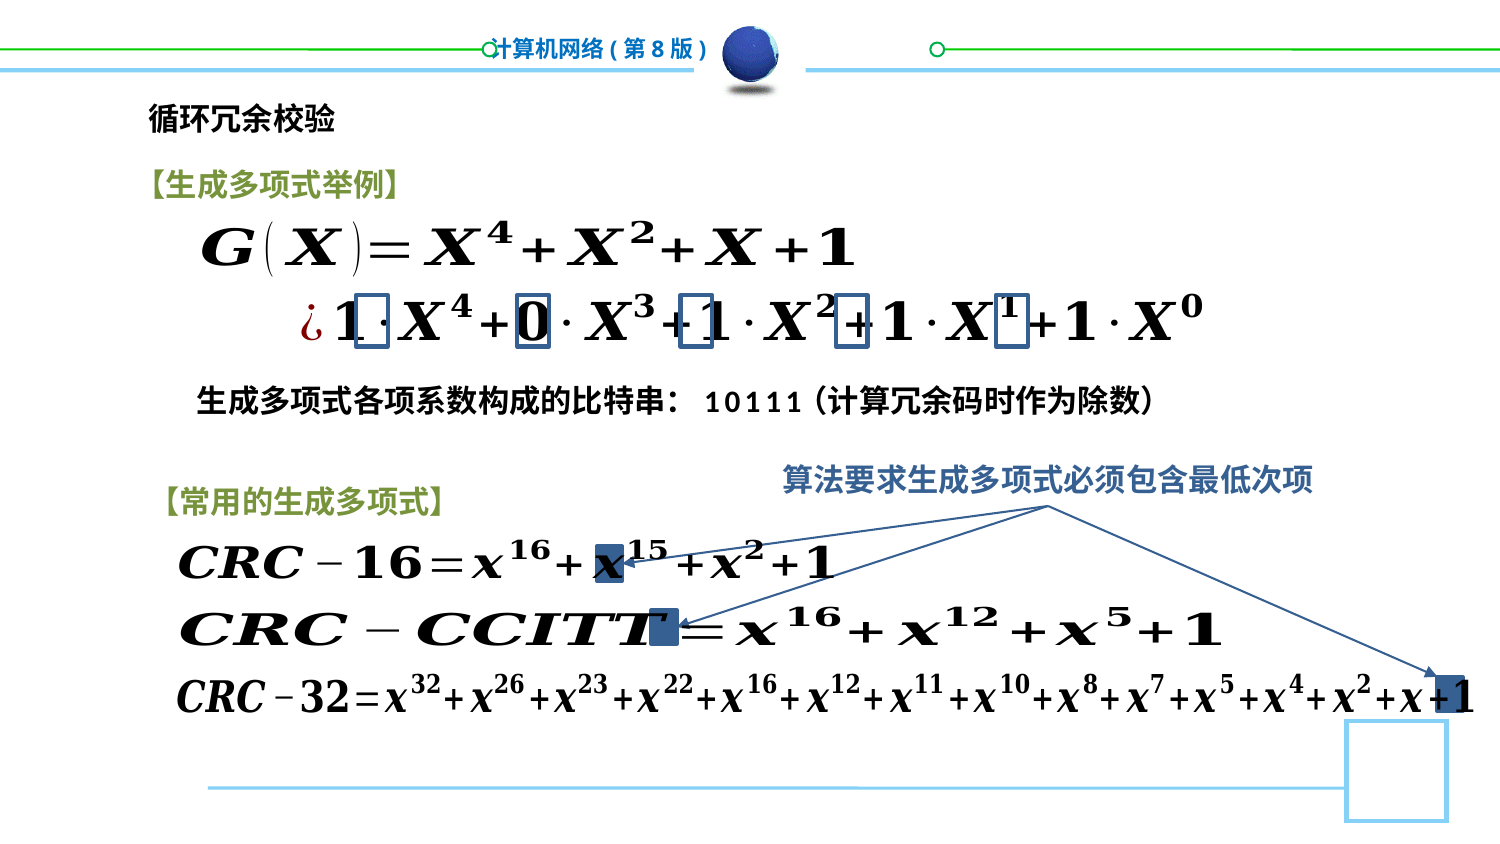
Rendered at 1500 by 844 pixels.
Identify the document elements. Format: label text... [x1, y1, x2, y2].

text_box 【生成多项式举例】 [123, 159, 467, 209]
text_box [596, 452, 1463, 473]
text_box 循环冗余校验 [133, 92, 800, 145]
text_box （计算冗余码时作为除数） [785, 376, 1188, 425]
text_box [354, 293, 390, 349]
text_box [834, 293, 870, 349]
text_box 生成多项式各项系数构成的比特串：10111 [185, 376, 785, 425]
text_box [994, 293, 1030, 349]
text_box [678, 293, 714, 349]
text_box [515, 293, 551, 349]
picture [720, 24, 780, 92]
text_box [133, 474, 1478, 724]
